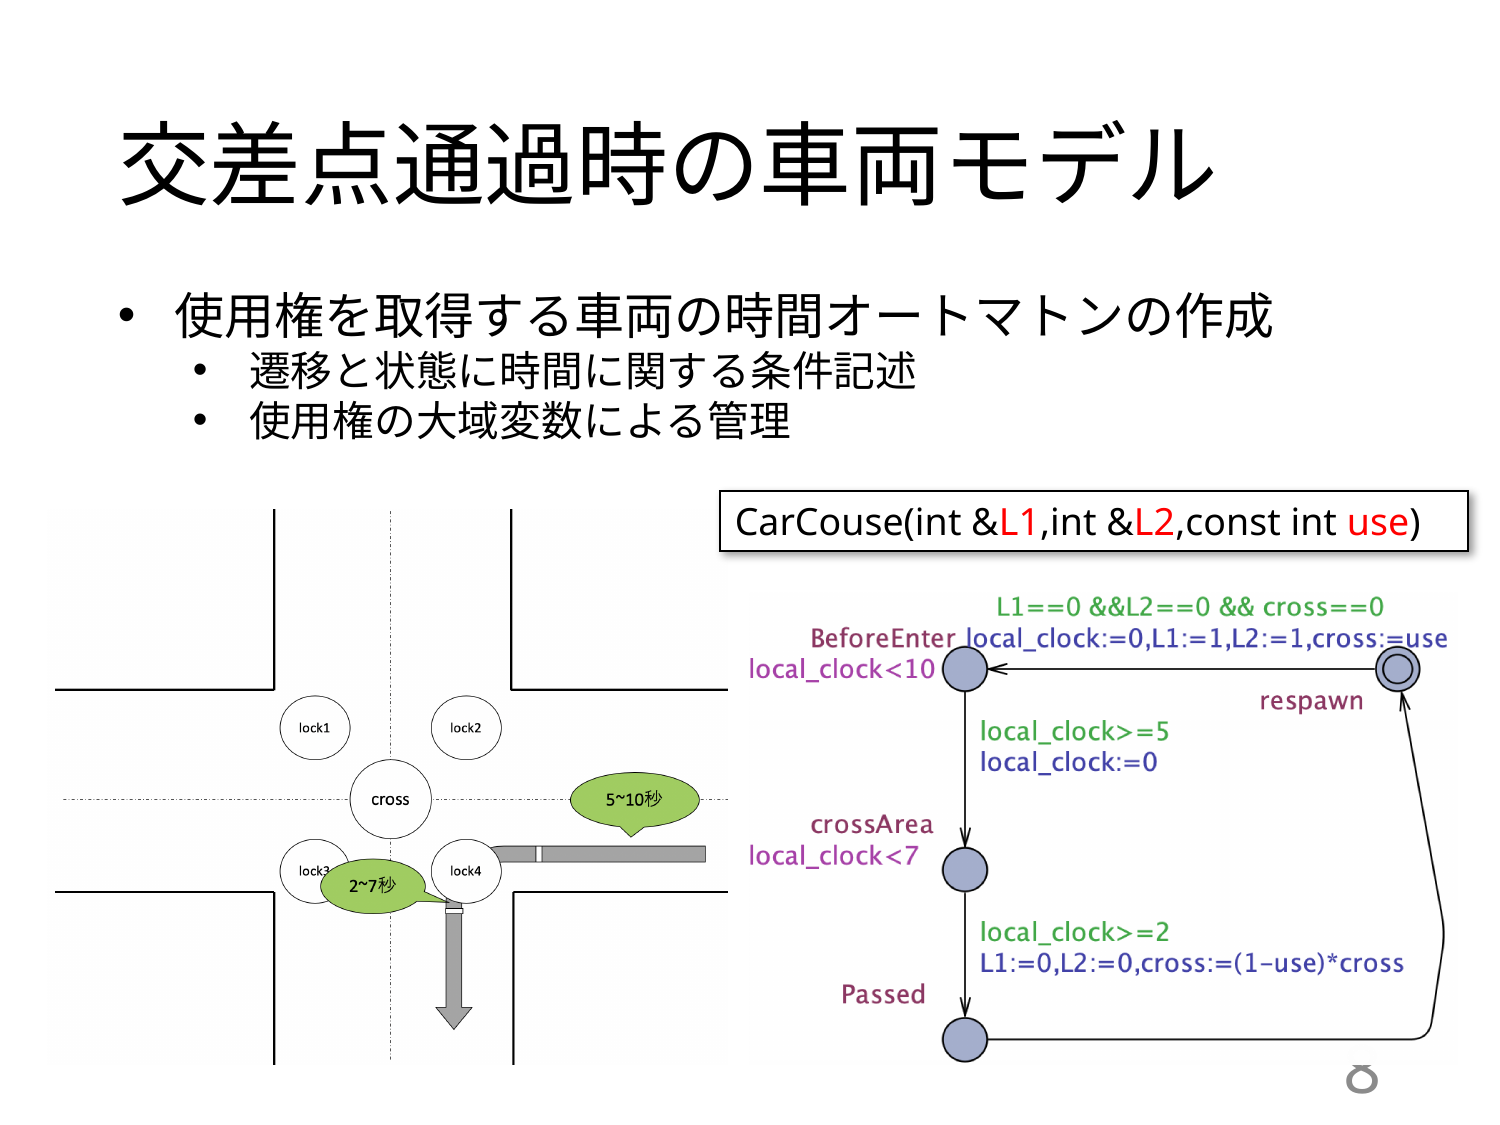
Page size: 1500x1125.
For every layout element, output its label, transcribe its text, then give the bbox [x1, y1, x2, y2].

slide_number 8 [1059, 1065, 1397, 1103]
text_box CarCouse(int &L1,int &L2,const int use) [719, 490, 1469, 552]
picture [47, 509, 728, 1065]
title 交差点通過時の車両モデル [103, 59, 1397, 277]
text_box 使用権を取得する車両の時間オートマトンの作成 遷移と状態に時間に関する条件記述 使用権の大域変数による管理 [103, 277, 1397, 453]
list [749, 592, 1458, 1065]
